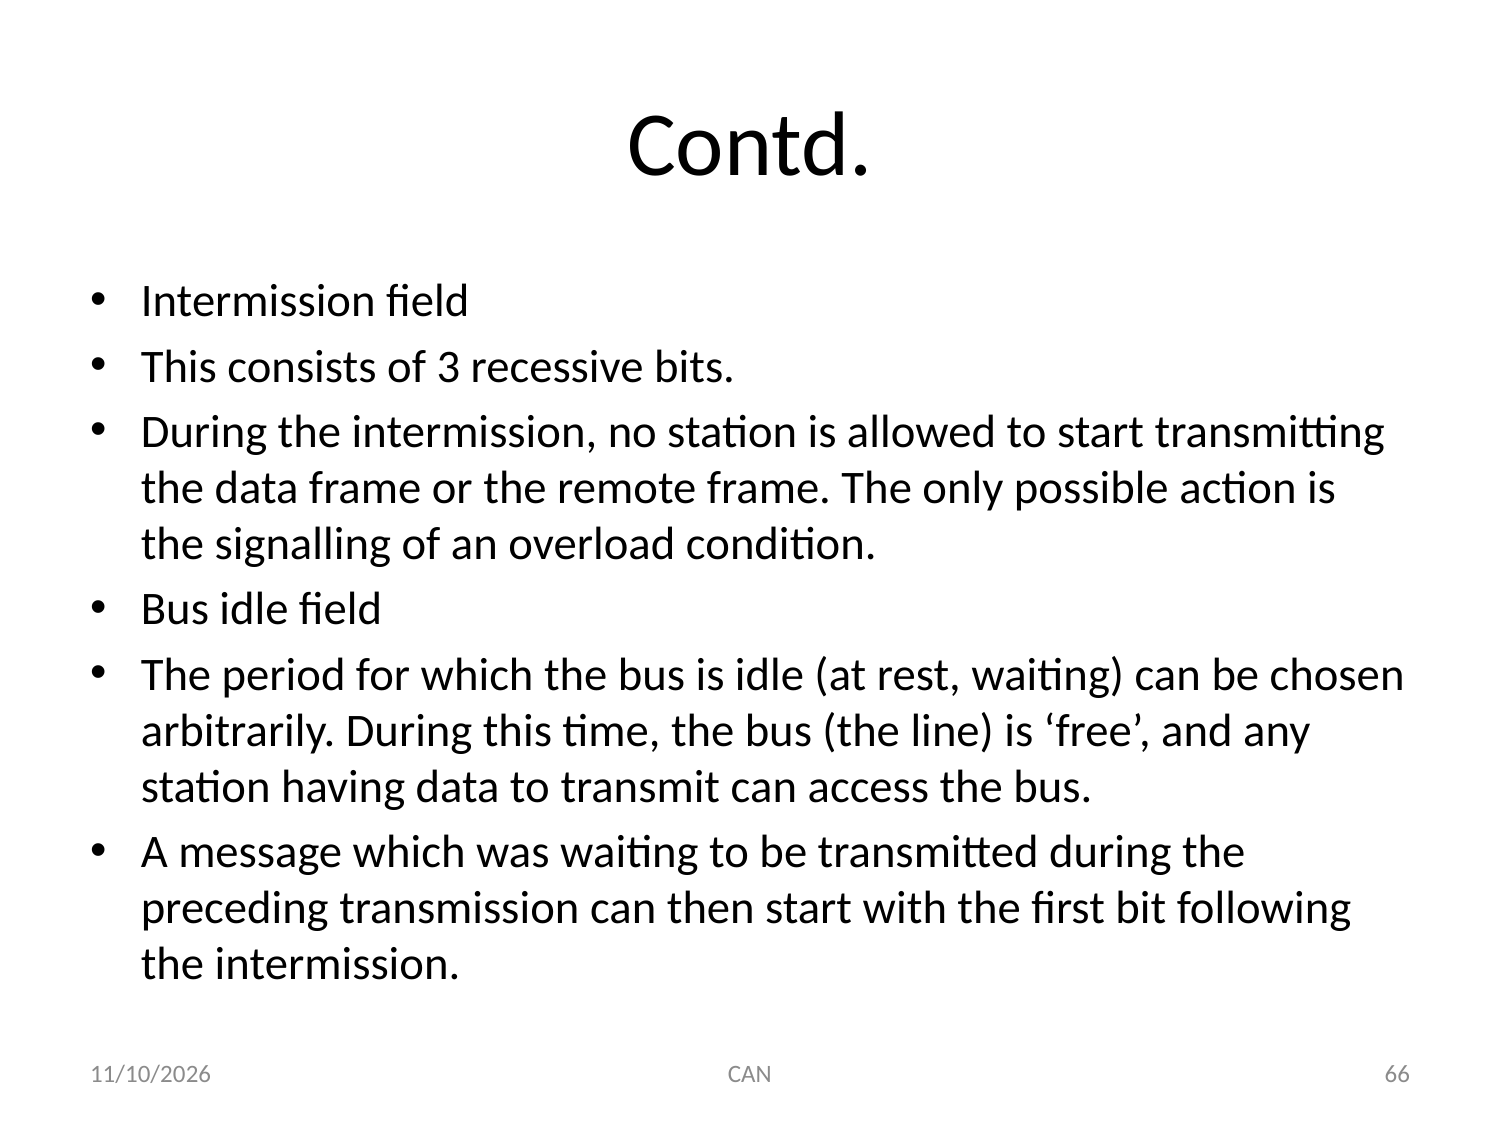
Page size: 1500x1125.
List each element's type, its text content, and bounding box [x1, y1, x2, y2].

title Contd. [75, 45, 1425, 233]
footer CAN [512, 1042, 988, 1103]
slide_number 66 [1074, 1042, 1425, 1103]
list Intermission field This consists of 3 recessive bits. During the intermission, no station is allowed to start transmitting the data frame or the remote frame. The only possible action is the signalling of an overload condition. Bus idle field The period for which the bus is idle (at rest, waiting) can be chosen arbitrarily. During this time, the bus (the line) is ‘free’, and any station having data to transmit can access the bus. A message which was waiting to be transmitted during the preceding transmission can then start with the first bit following the intermission. [75, 262, 1425, 1005]
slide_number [75, 1042, 425, 1103]
